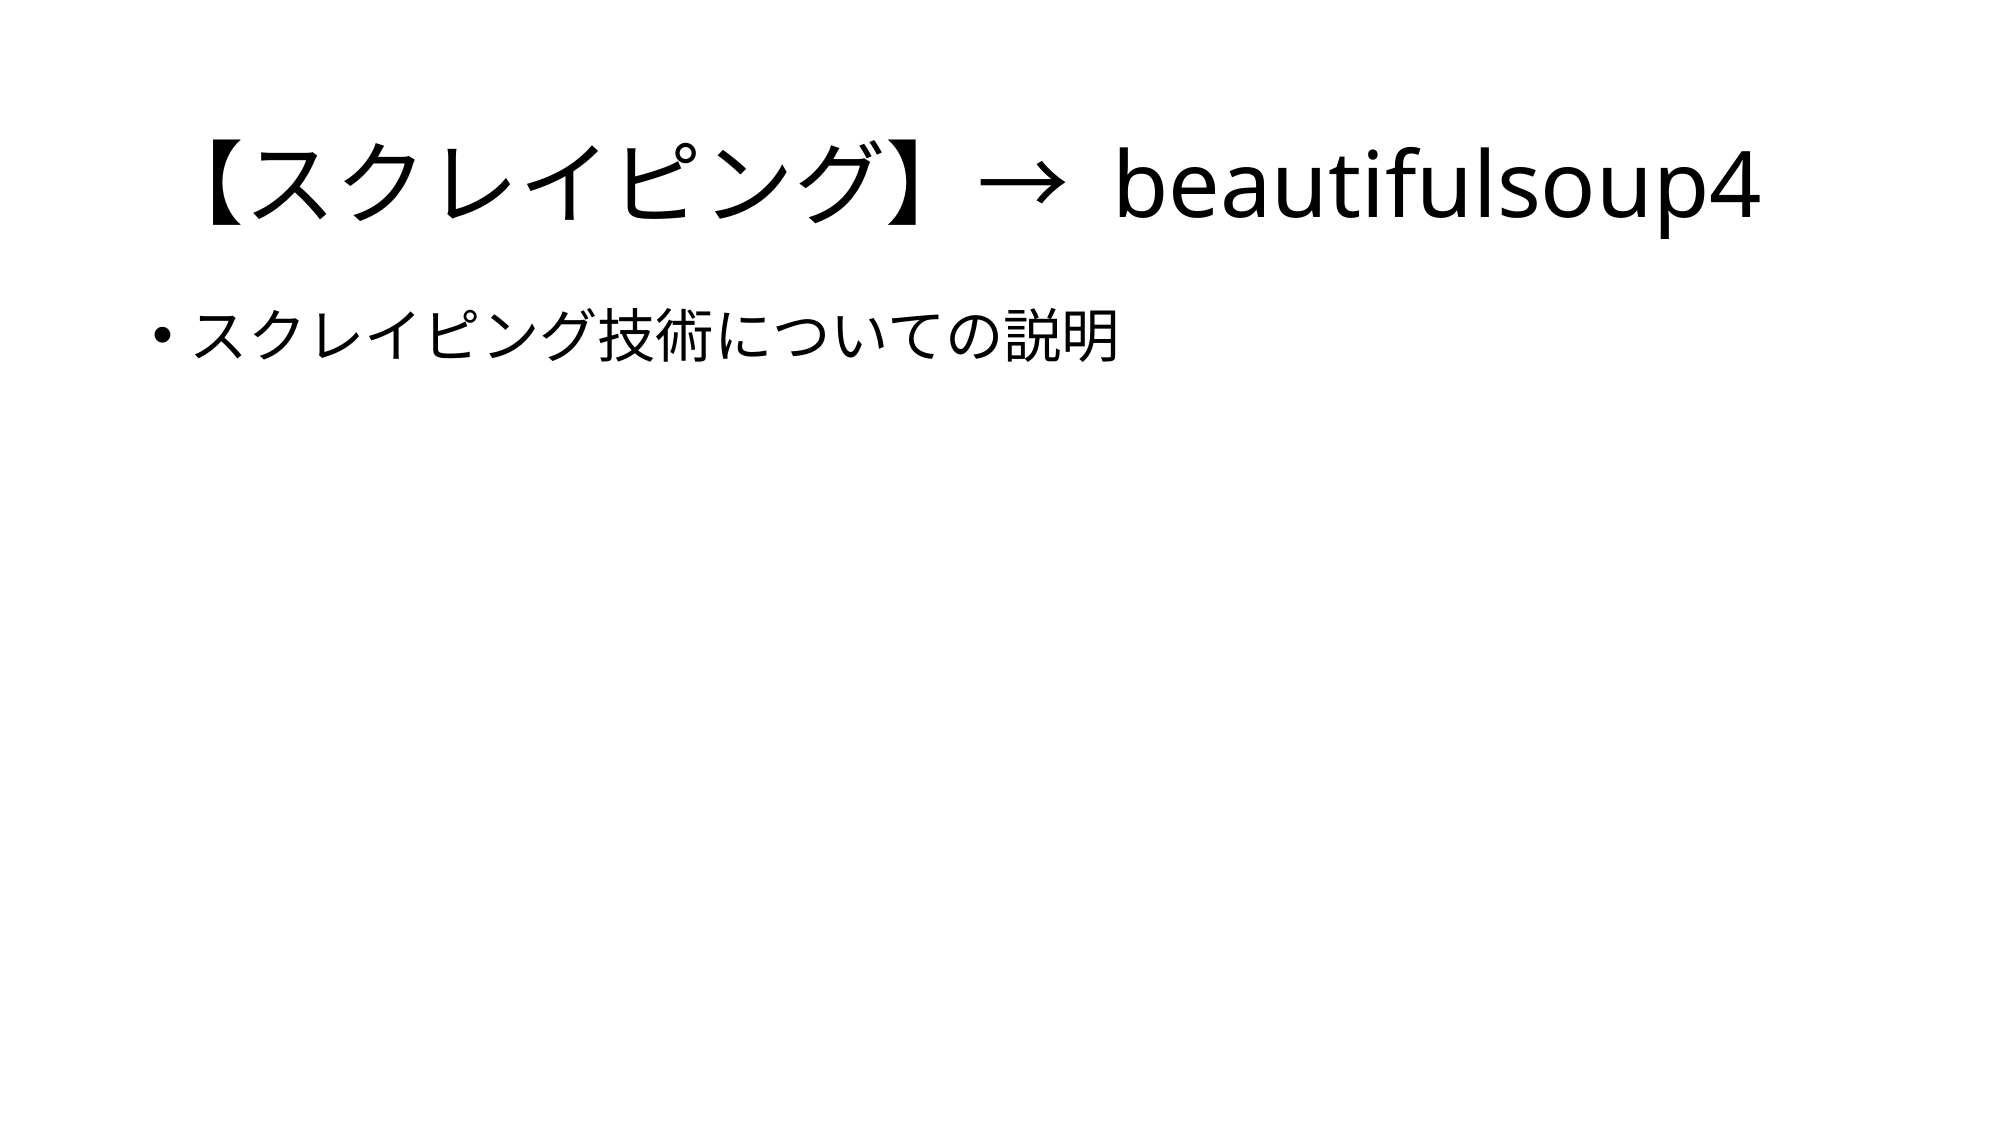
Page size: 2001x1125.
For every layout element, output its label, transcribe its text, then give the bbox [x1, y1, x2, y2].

list スクレイピング技術についての説明 [137, 299, 1863, 1014]
title 【スクレイピング】→ beautifulsoup4 [137, 133, 1863, 299]
